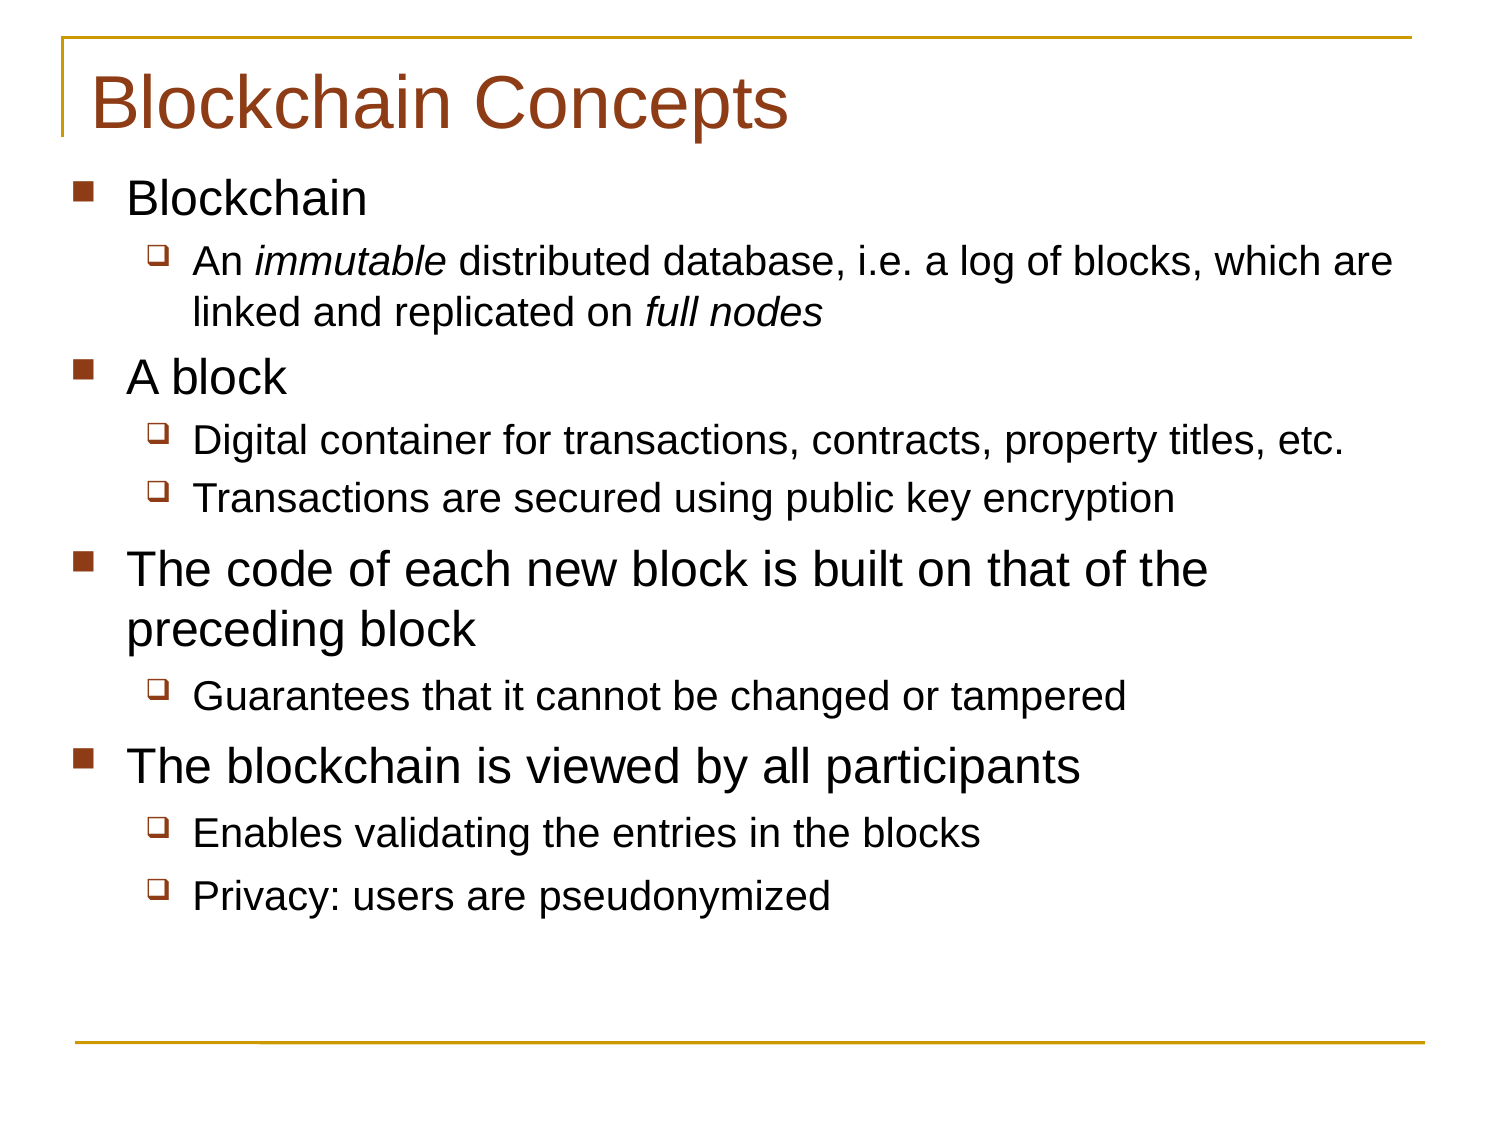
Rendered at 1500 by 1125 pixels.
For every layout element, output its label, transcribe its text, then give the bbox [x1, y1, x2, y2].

list Blockchain An immutable distributed database, i.e. a log of blocks, which are linked and replicated on full nodes A block Digital container for transactions, contracts, property titles, etc. Transactions are secured using public key encryption The code of each new block is built on that of the preceding block Guarantees that it cannot be changed or tampered The blockchain is viewed by all participants Enables validating the entries in the blocks Privacy: users are pseudonymized [55, 158, 1448, 1053]
title Blockchain Concepts [74, 45, 1426, 158]
